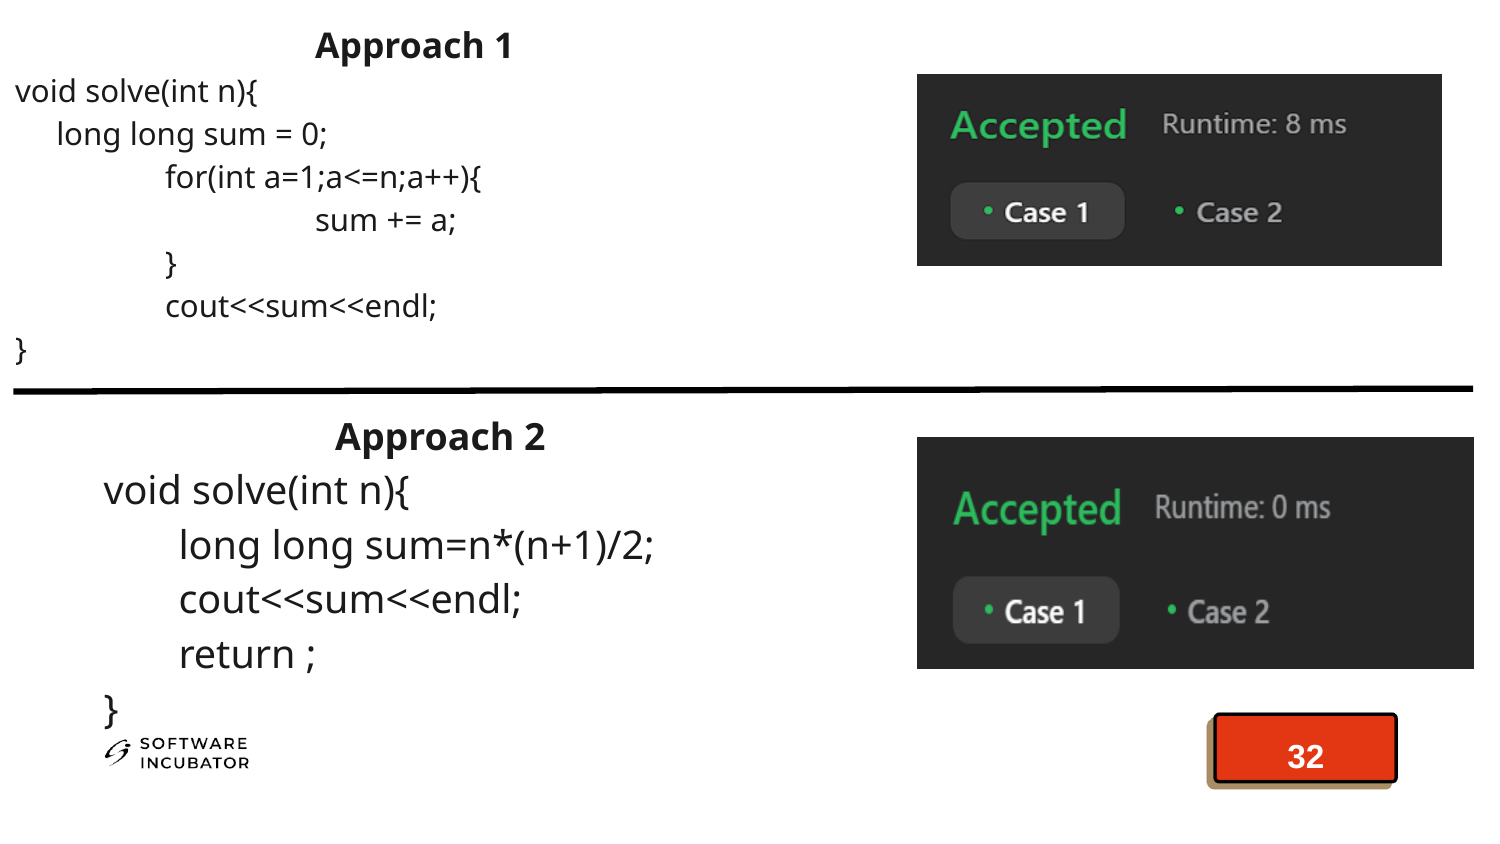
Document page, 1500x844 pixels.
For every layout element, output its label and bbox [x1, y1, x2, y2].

text_box [13, 388, 1474, 392]
picture [0, 0, 1500, 844]
